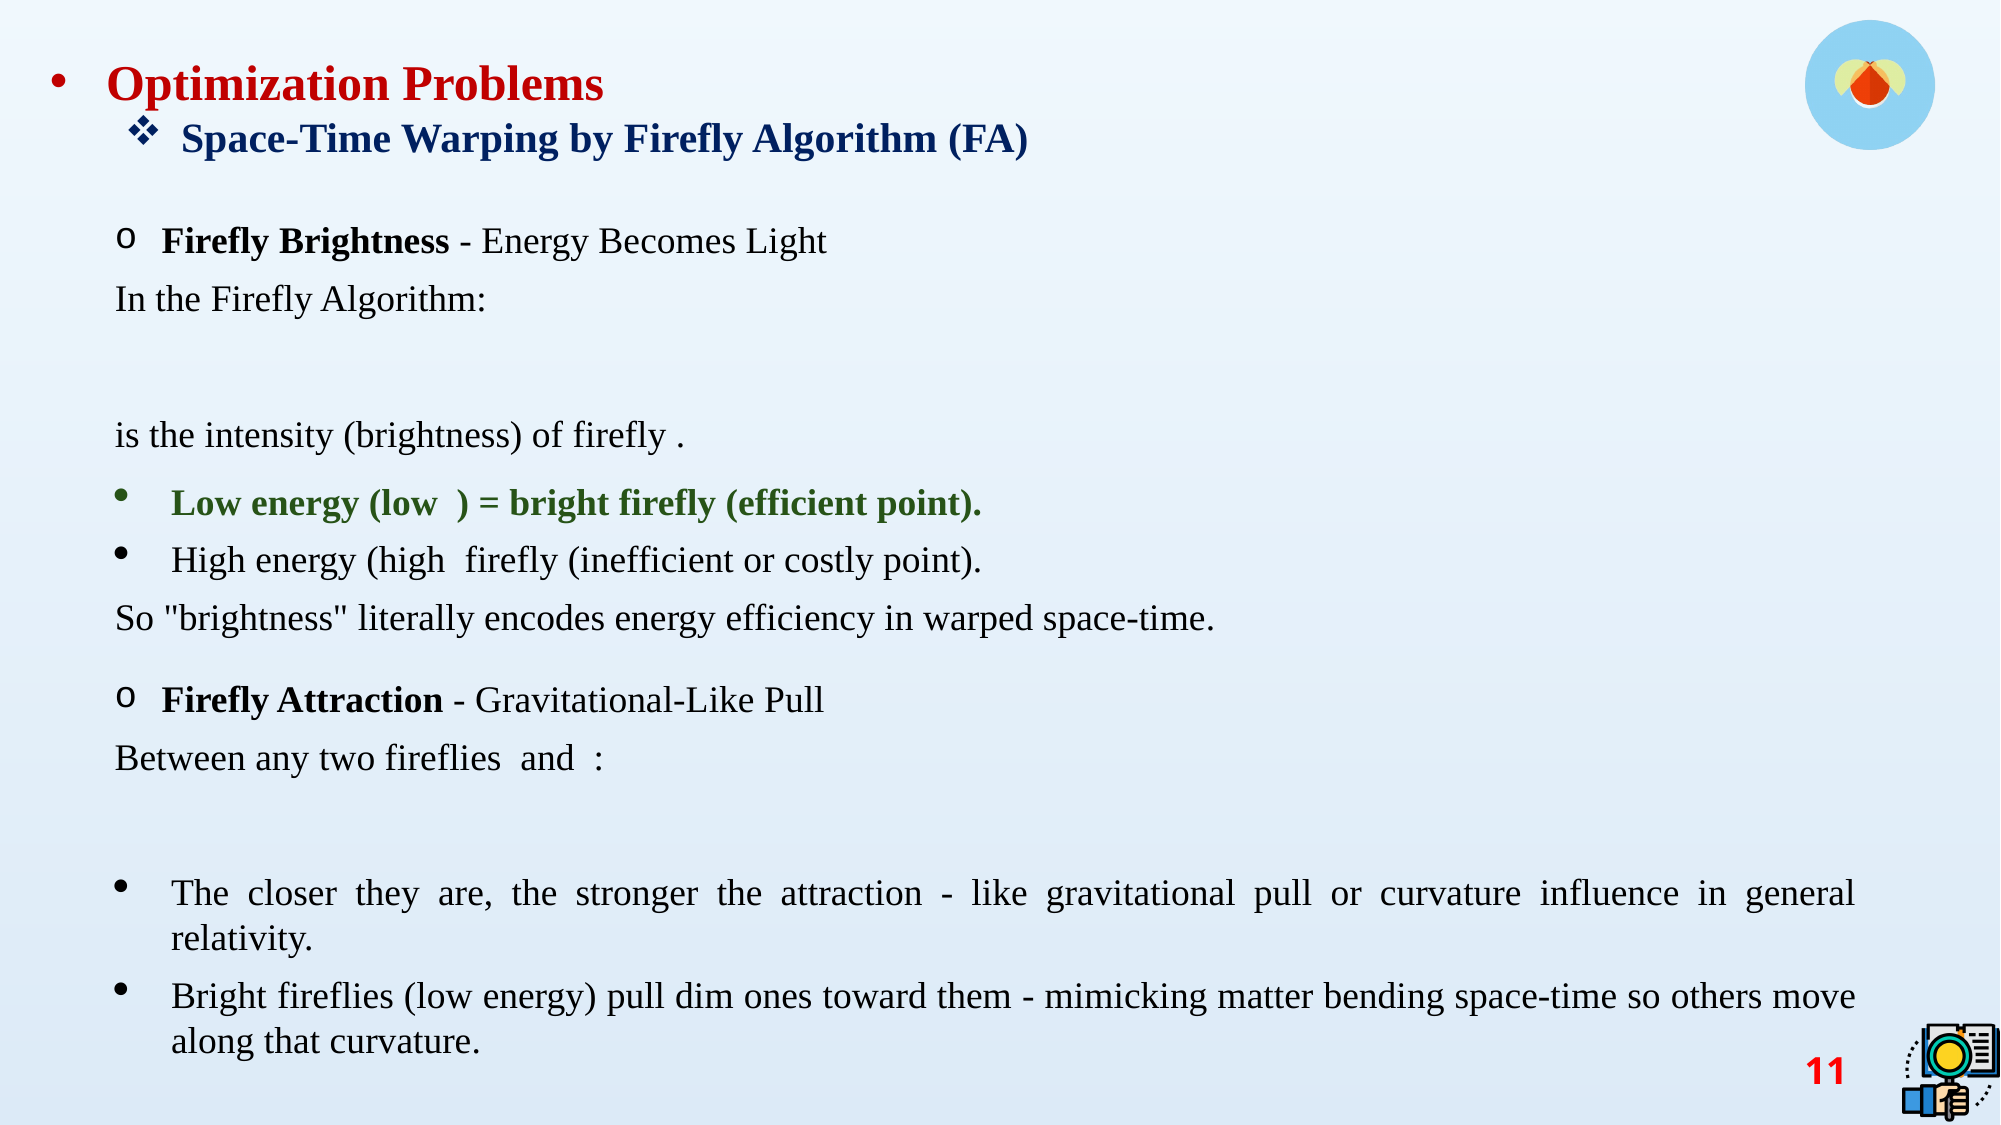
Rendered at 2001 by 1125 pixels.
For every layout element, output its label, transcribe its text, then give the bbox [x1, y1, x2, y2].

picture [1901, 1023, 2000, 1123]
slide_number 11 [1412, 1042, 1863, 1103]
picture [1745, 15, 1993, 155]
text_box Optimization Problems Space-Time Warping by Firefly Algorithm (FA) [35, 42, 1941, 168]
